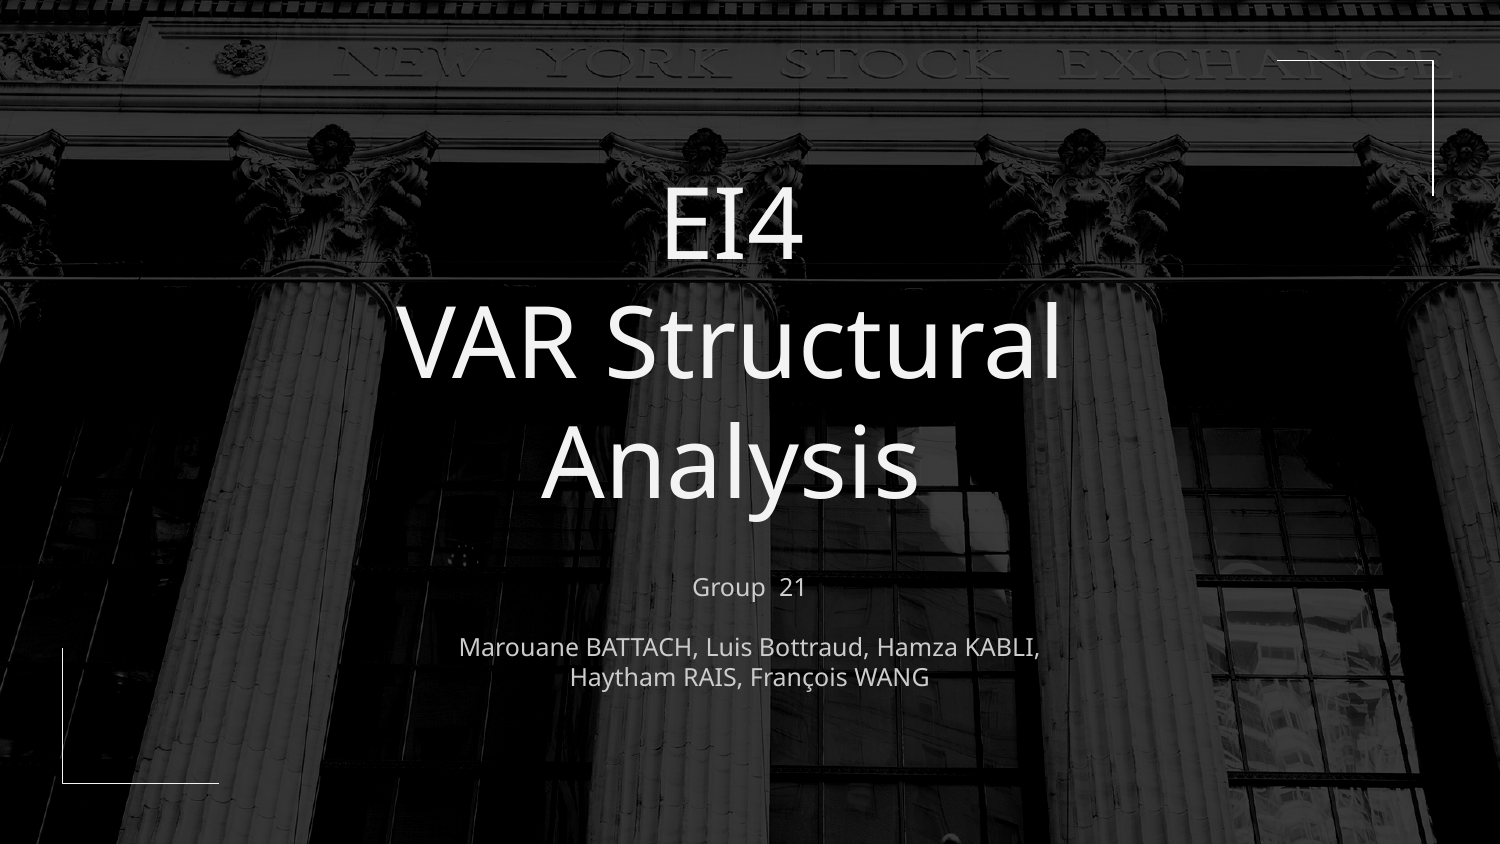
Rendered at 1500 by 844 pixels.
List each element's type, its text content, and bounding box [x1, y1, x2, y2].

title EI4 VAR Structural Analysis [218, 241, 1245, 534]
picture [0, 0, 1500, 844]
subtitle Group 21 Marouane BATTACH, Luis Bottraud, Hamza KABLI, Haytham RAIS, François WANG [416, 589, 1084, 707]
text_box [62, 647, 219, 784]
text_box [1276, 60, 1433, 196]
